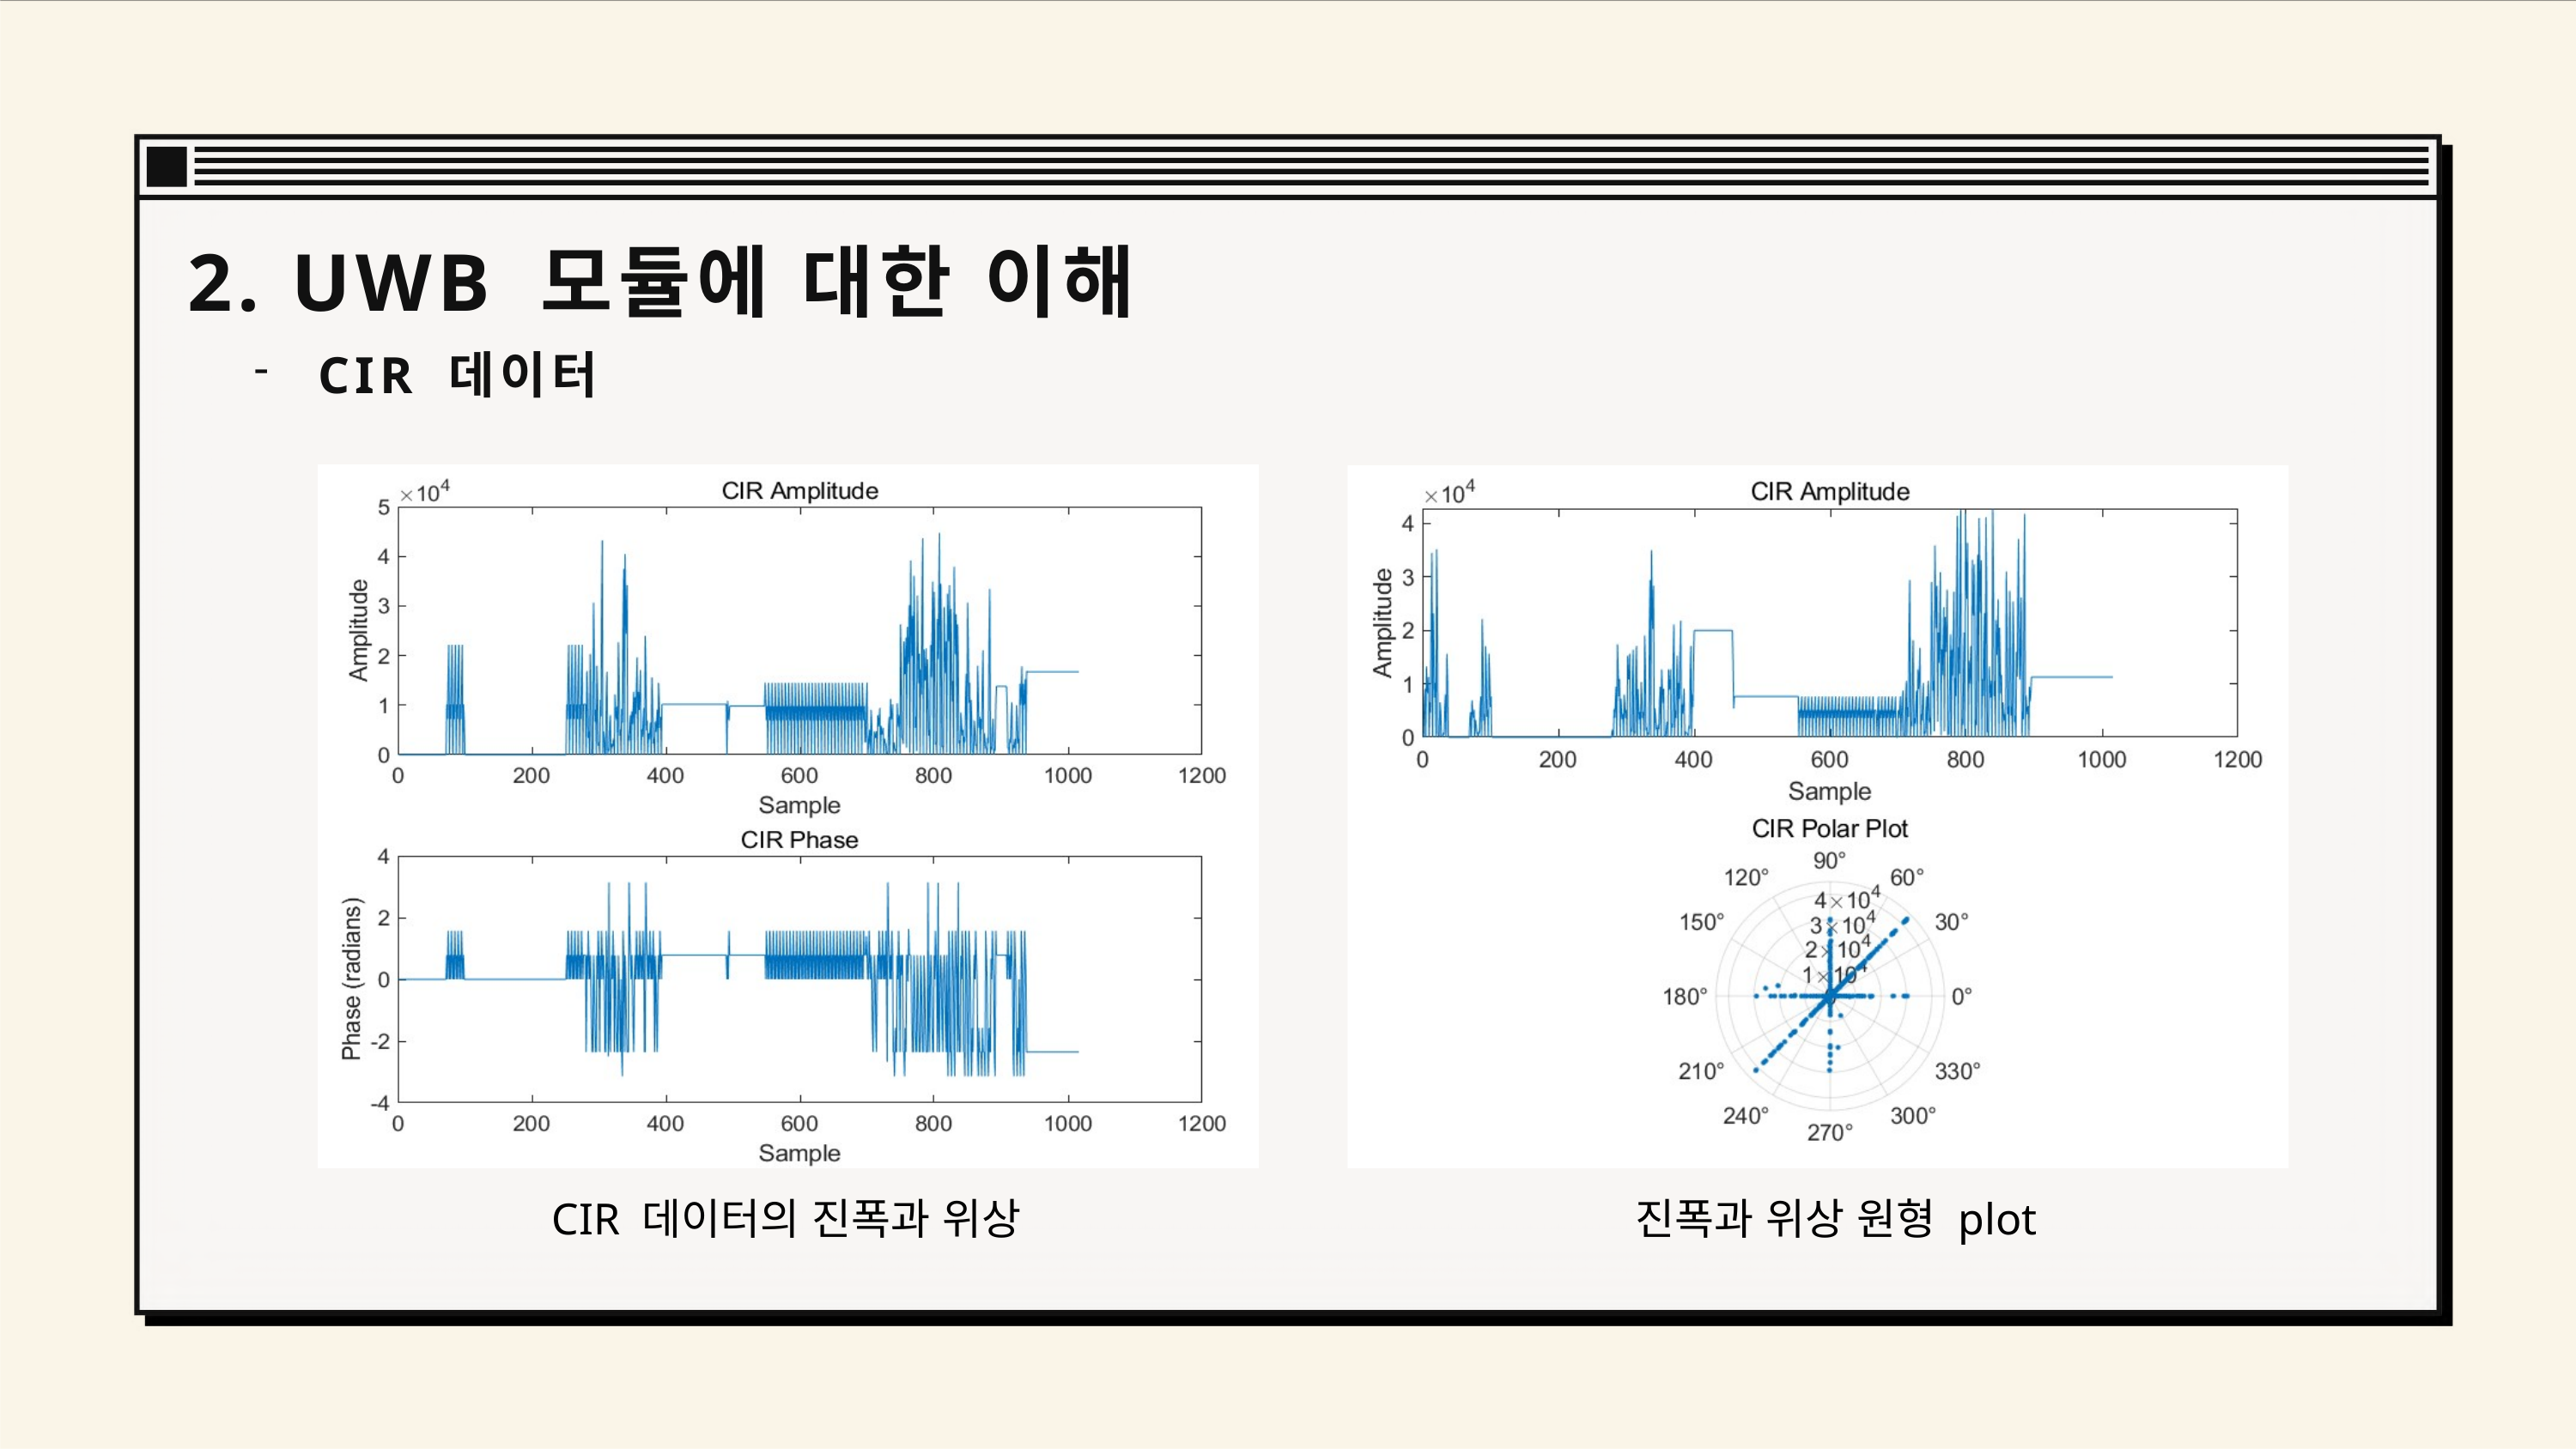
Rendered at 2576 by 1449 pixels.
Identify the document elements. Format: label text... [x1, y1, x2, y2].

text_box CIR 데이터의 진폭과 위상 [538, 1185, 1526, 1250]
text_box 진폭과 위상 원형 plot [1622, 1185, 2576, 1250]
title 2. UWB 모듈에 대한 이해 [182, 230, 1348, 475]
text_box CIR 데이터 [248, 341, 1414, 403]
picture [0, 0, 2576, 1449]
